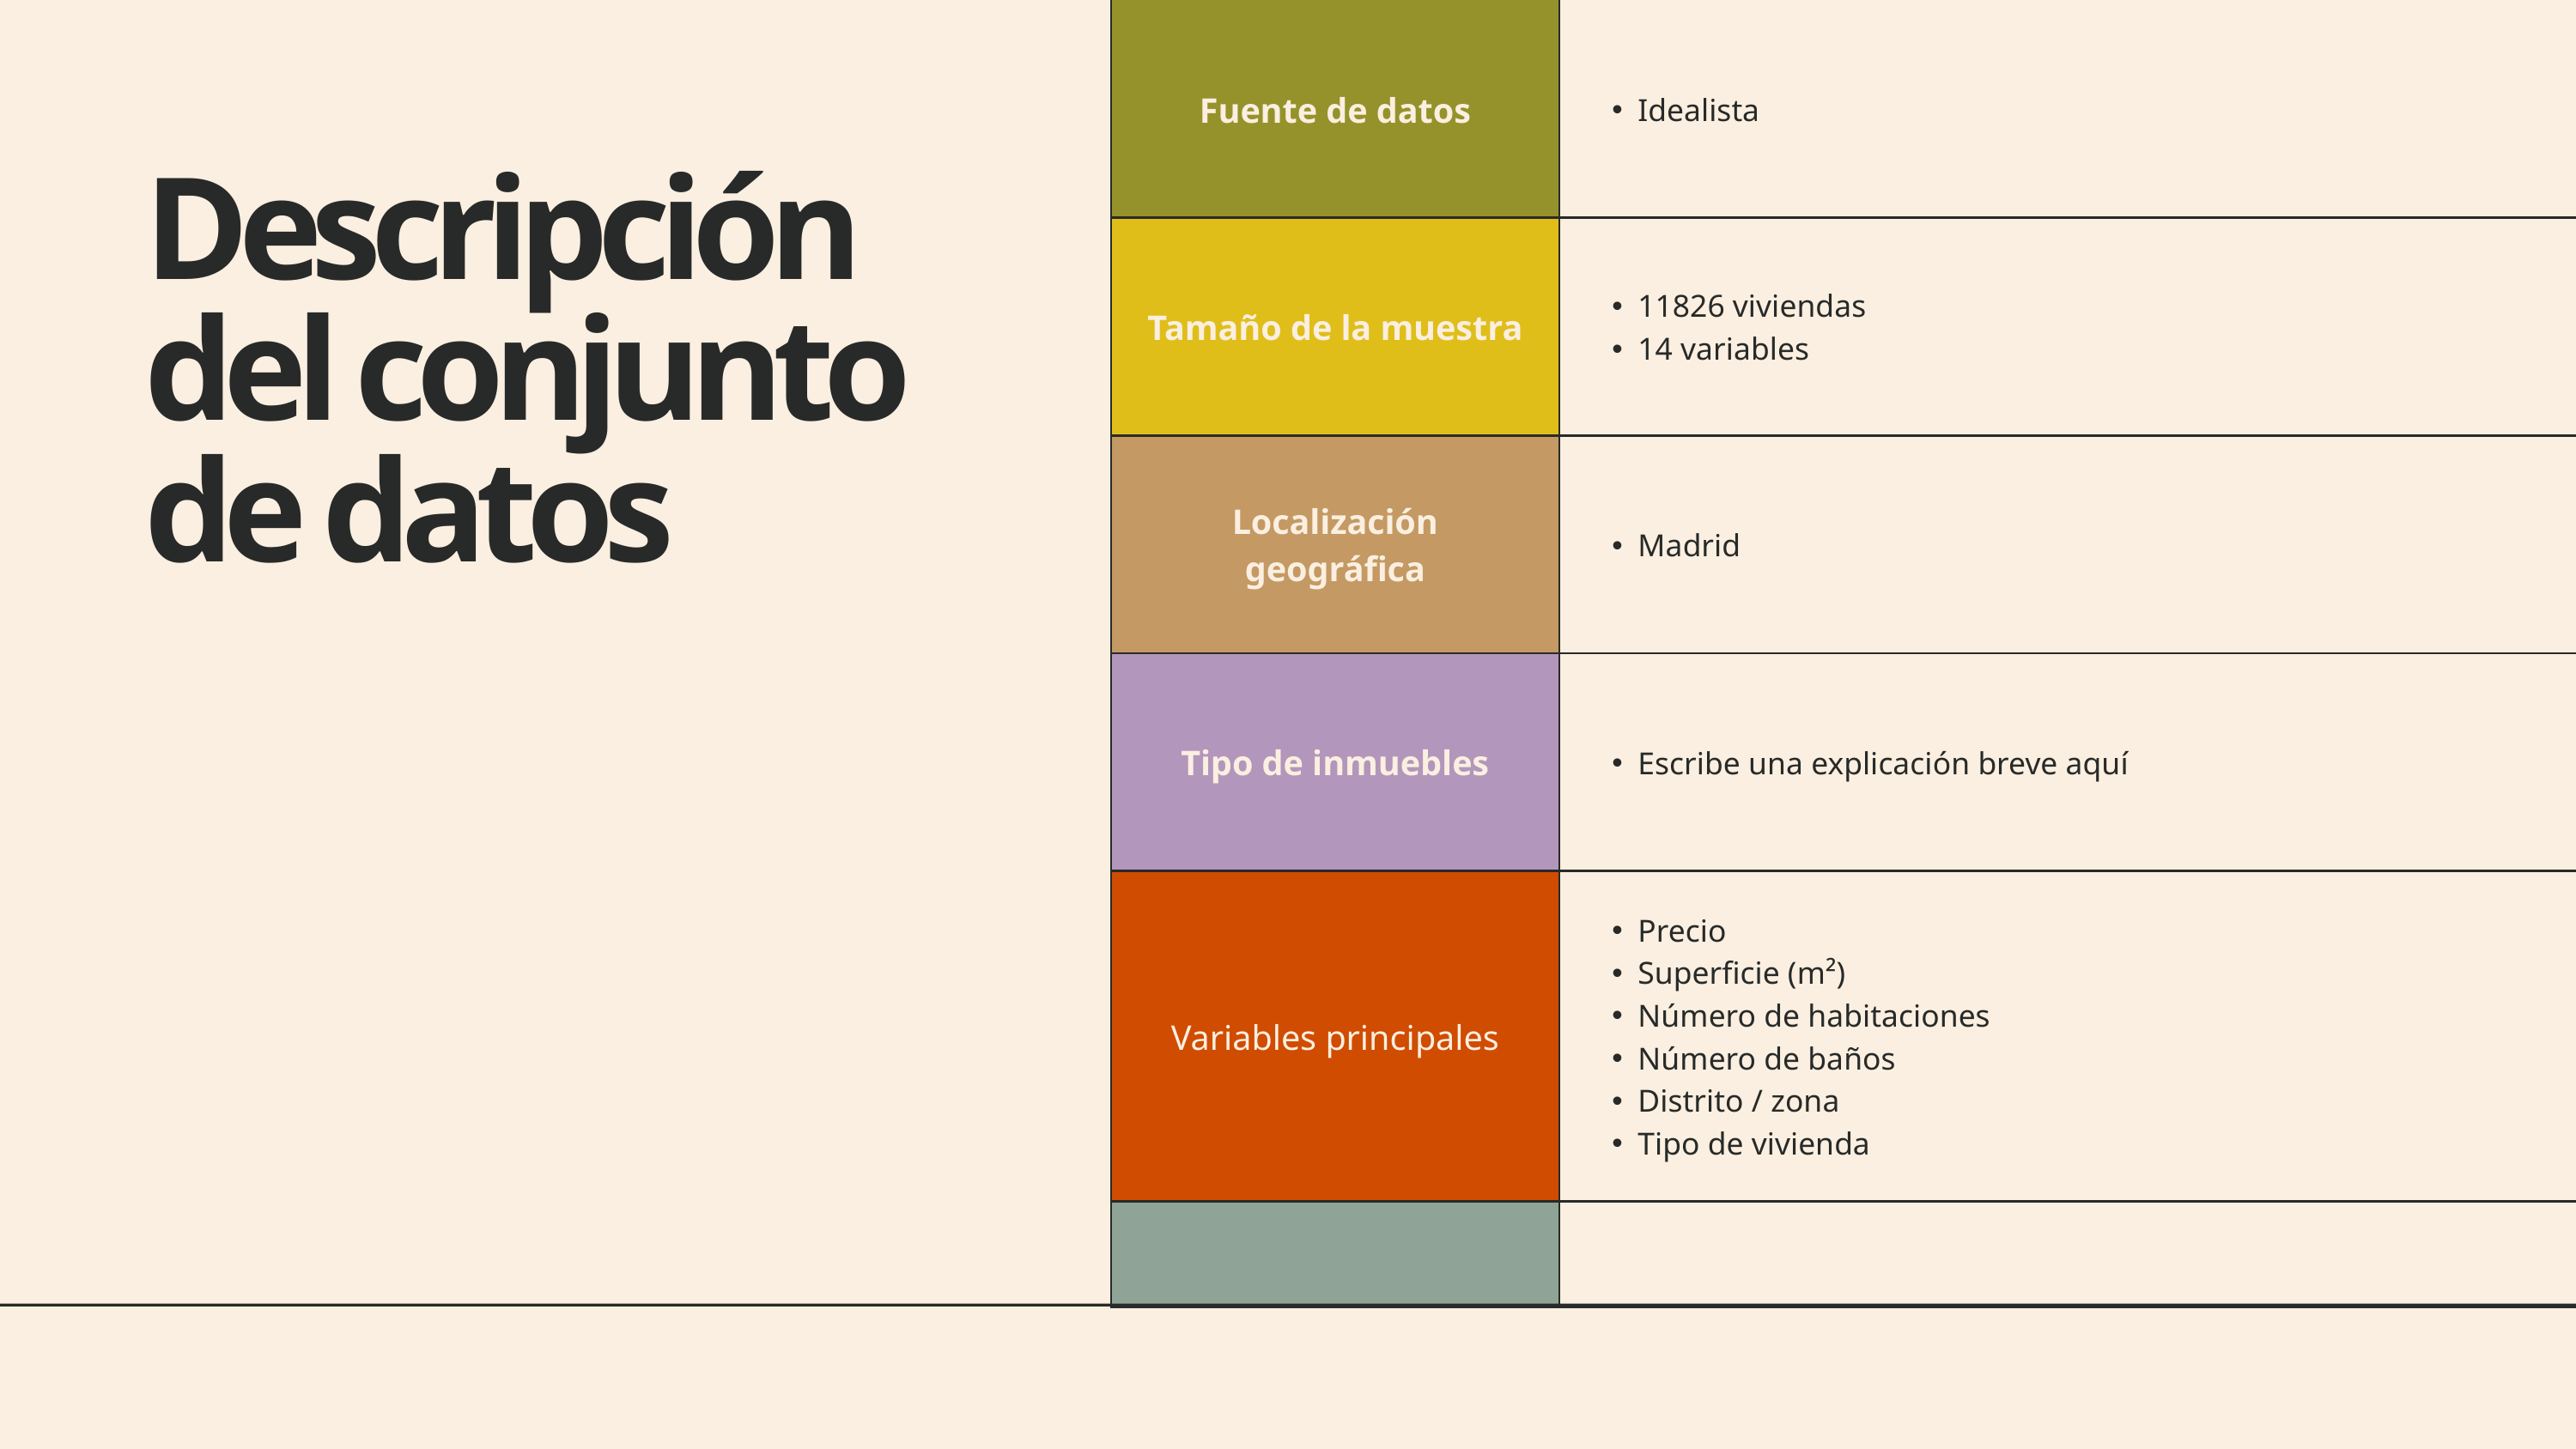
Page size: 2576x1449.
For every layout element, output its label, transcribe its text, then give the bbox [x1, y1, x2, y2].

table_cell Escribe una explicación breve aquí [1560, 654, 2576, 870]
table_cell Precio Superficie (m²) Número de habitaciones Número de baños Distrito / zona Tipo de vivienda [1560, 872, 2576, 1200]
table_cell Tipo de inmuebles [1112, 654, 1558, 870]
table_cell Tamaño de la muestra [1112, 219, 1558, 434]
table_cell Madrid [1560, 437, 2576, 652]
table_cell [1112, 1203, 1558, 1305]
table_cell [1560, 1203, 2576, 1305]
table_header Fuente de datos [1112, 0, 1558, 216]
text_box Descripción del conjunto de datos [144, 166, 967, 591]
table_header Idealista [1560, 0, 2576, 216]
table_cell 11826 viviendas 14 variables [1560, 219, 2576, 434]
table_cell Localización geográfica [1112, 437, 1558, 652]
table_cell Variables principales [1112, 872, 1558, 1200]
